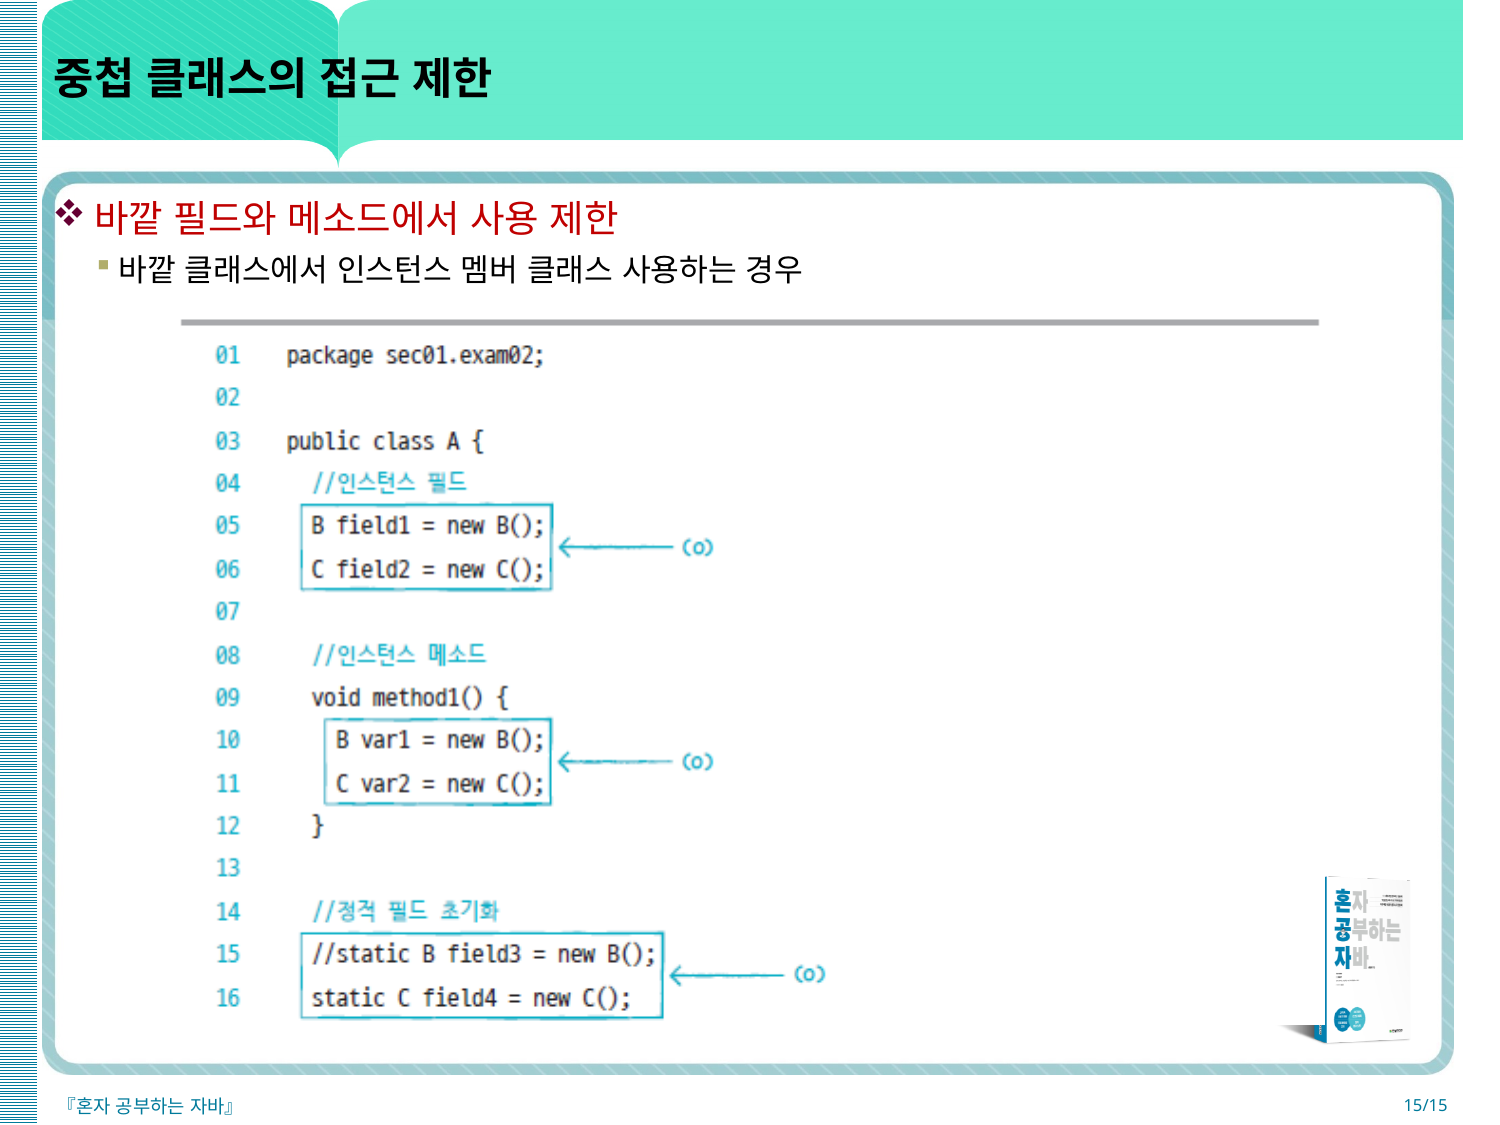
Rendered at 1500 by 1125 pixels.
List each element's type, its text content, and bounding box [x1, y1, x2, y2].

picture [116, 1102, 131, 1107]
picture [225, 1102, 232, 1115]
list 바깥 필드와 메소드에서 사용 제한 바깥 클래스에서 인스턴스 멤버 클래스 사용하는 경우 [37, 187, 1463, 1091]
picture [174, 312, 1326, 1026]
picture [68, 1097, 75, 1110]
picture [42, 0, 1463, 187]
title 중첩 클래스의 접근 제한 [39, 42, 1280, 138]
picture [1243, 797, 1488, 1122]
